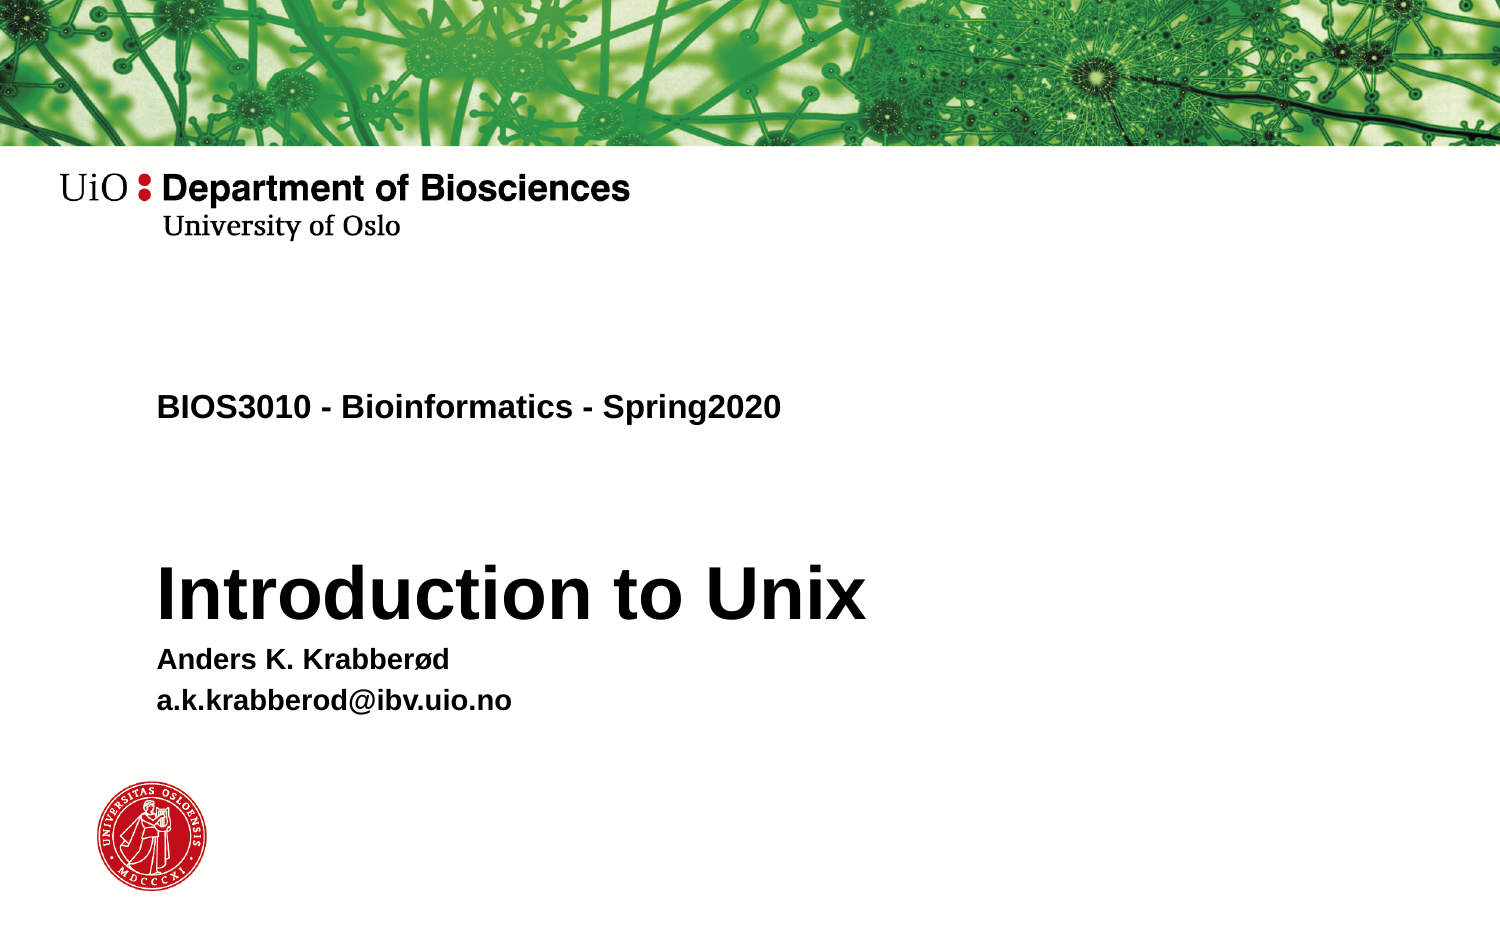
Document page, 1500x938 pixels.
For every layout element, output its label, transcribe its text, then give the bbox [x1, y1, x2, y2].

picture [0, 0, 1500, 938]
title BIOS3010 - Bioinformatics - Spring2020 [144, 314, 1383, 468]
subtitle Introduction to Unix Anders K. Krabberød a.k.krabberod@ibv.uio.no [144, 468, 1383, 709]
